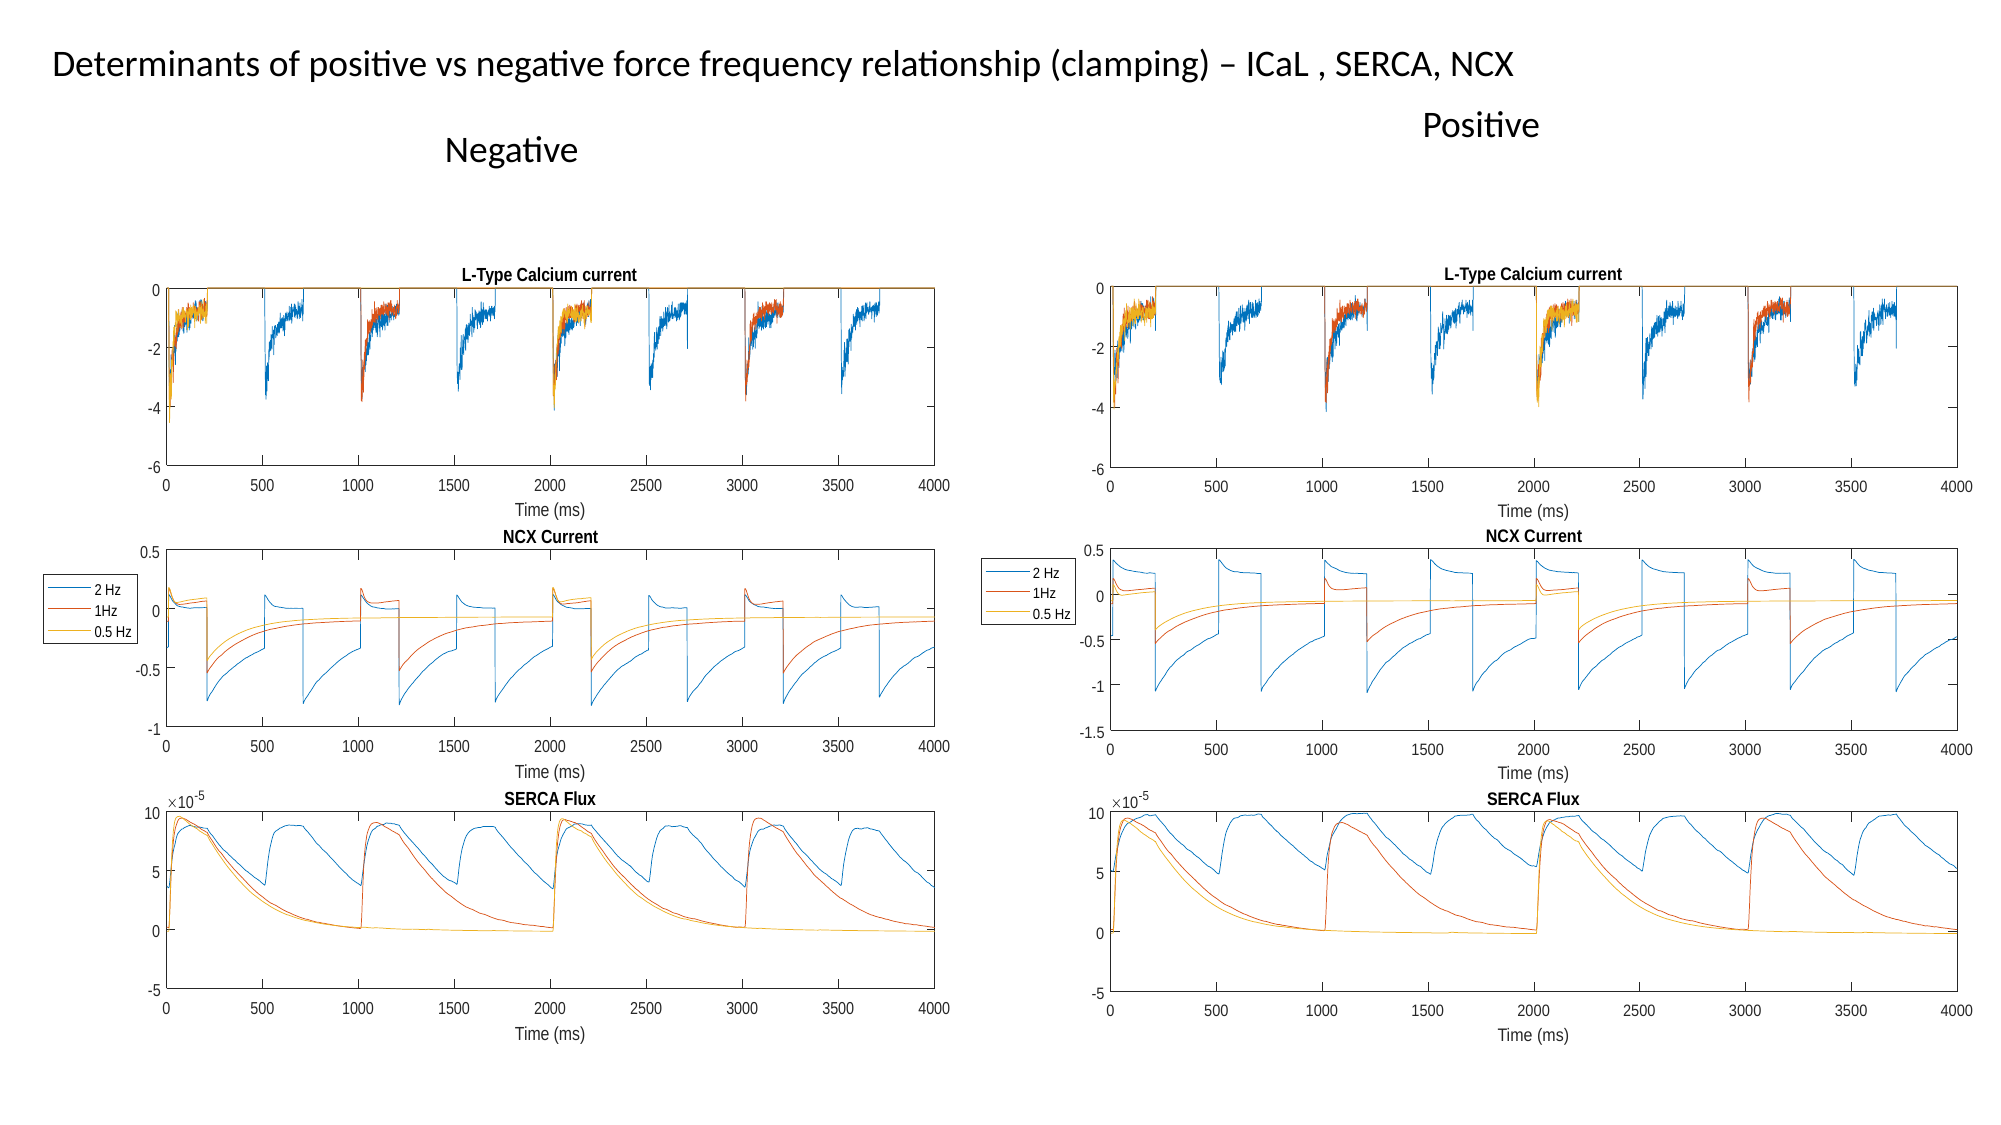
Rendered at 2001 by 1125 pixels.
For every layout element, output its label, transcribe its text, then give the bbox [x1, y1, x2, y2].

text_box Negative [430, 117, 1166, 177]
text_box Positive [1407, 92, 2000, 152]
picture [37, 218, 2000, 1092]
text_box Determinants of positive vs negative force frequency relationship (clamping) – ICaL , SERCA, NCX [37, 31, 1593, 92]
